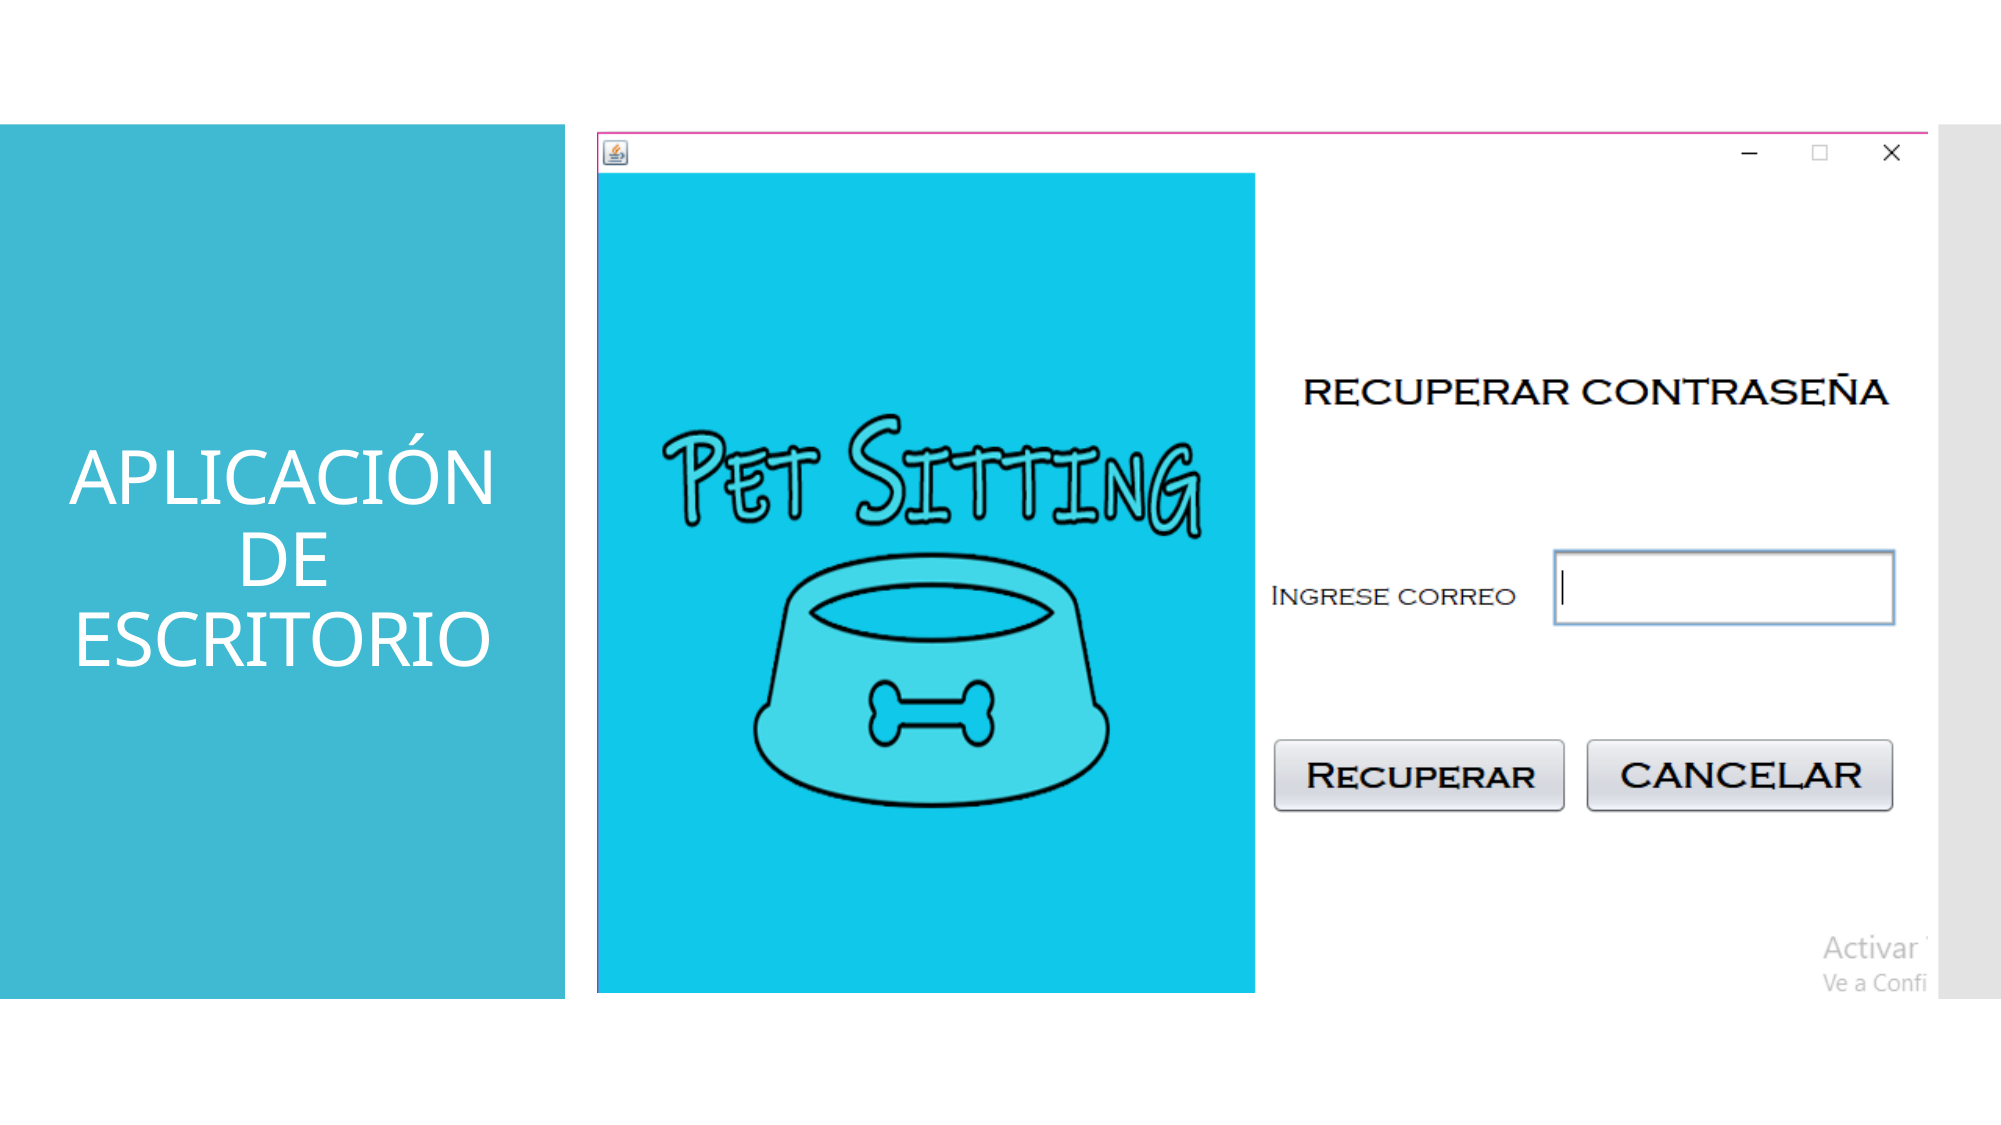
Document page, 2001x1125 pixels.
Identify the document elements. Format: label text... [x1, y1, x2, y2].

title APLICACIÓN DE ESCRITORIO [41, 184, 525, 940]
picture [597, 131, 1928, 993]
